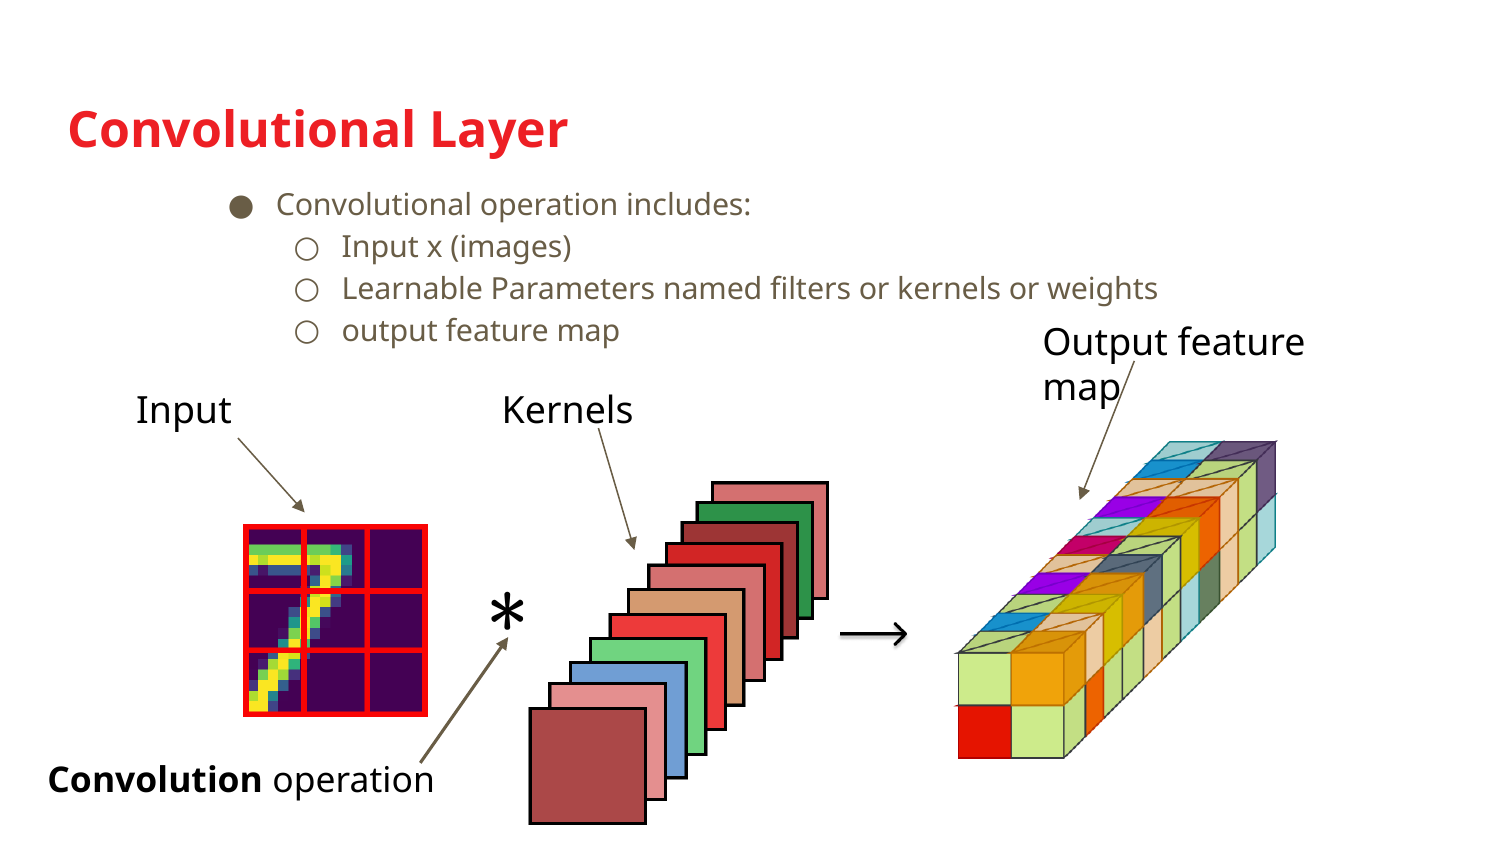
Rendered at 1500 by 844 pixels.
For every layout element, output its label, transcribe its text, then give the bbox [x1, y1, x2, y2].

picture [243, 438, 1278, 826]
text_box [598, 427, 635, 551]
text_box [237, 437, 305, 513]
text_box Kernels [486, 371, 802, 437]
title Convolutional Layer [52, 48, 1469, 173]
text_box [1079, 360, 1135, 501]
text_box Output feature map [1027, 302, 1406, 404]
text_box Input [121, 371, 436, 473]
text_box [419, 636, 509, 764]
text_box Convolution operation [32, 742, 238, 815]
list Convolutional operation includes: Input x (images) Learnable Parameters named filters or kernels or weights output feature map [195, 173, 1450, 365]
